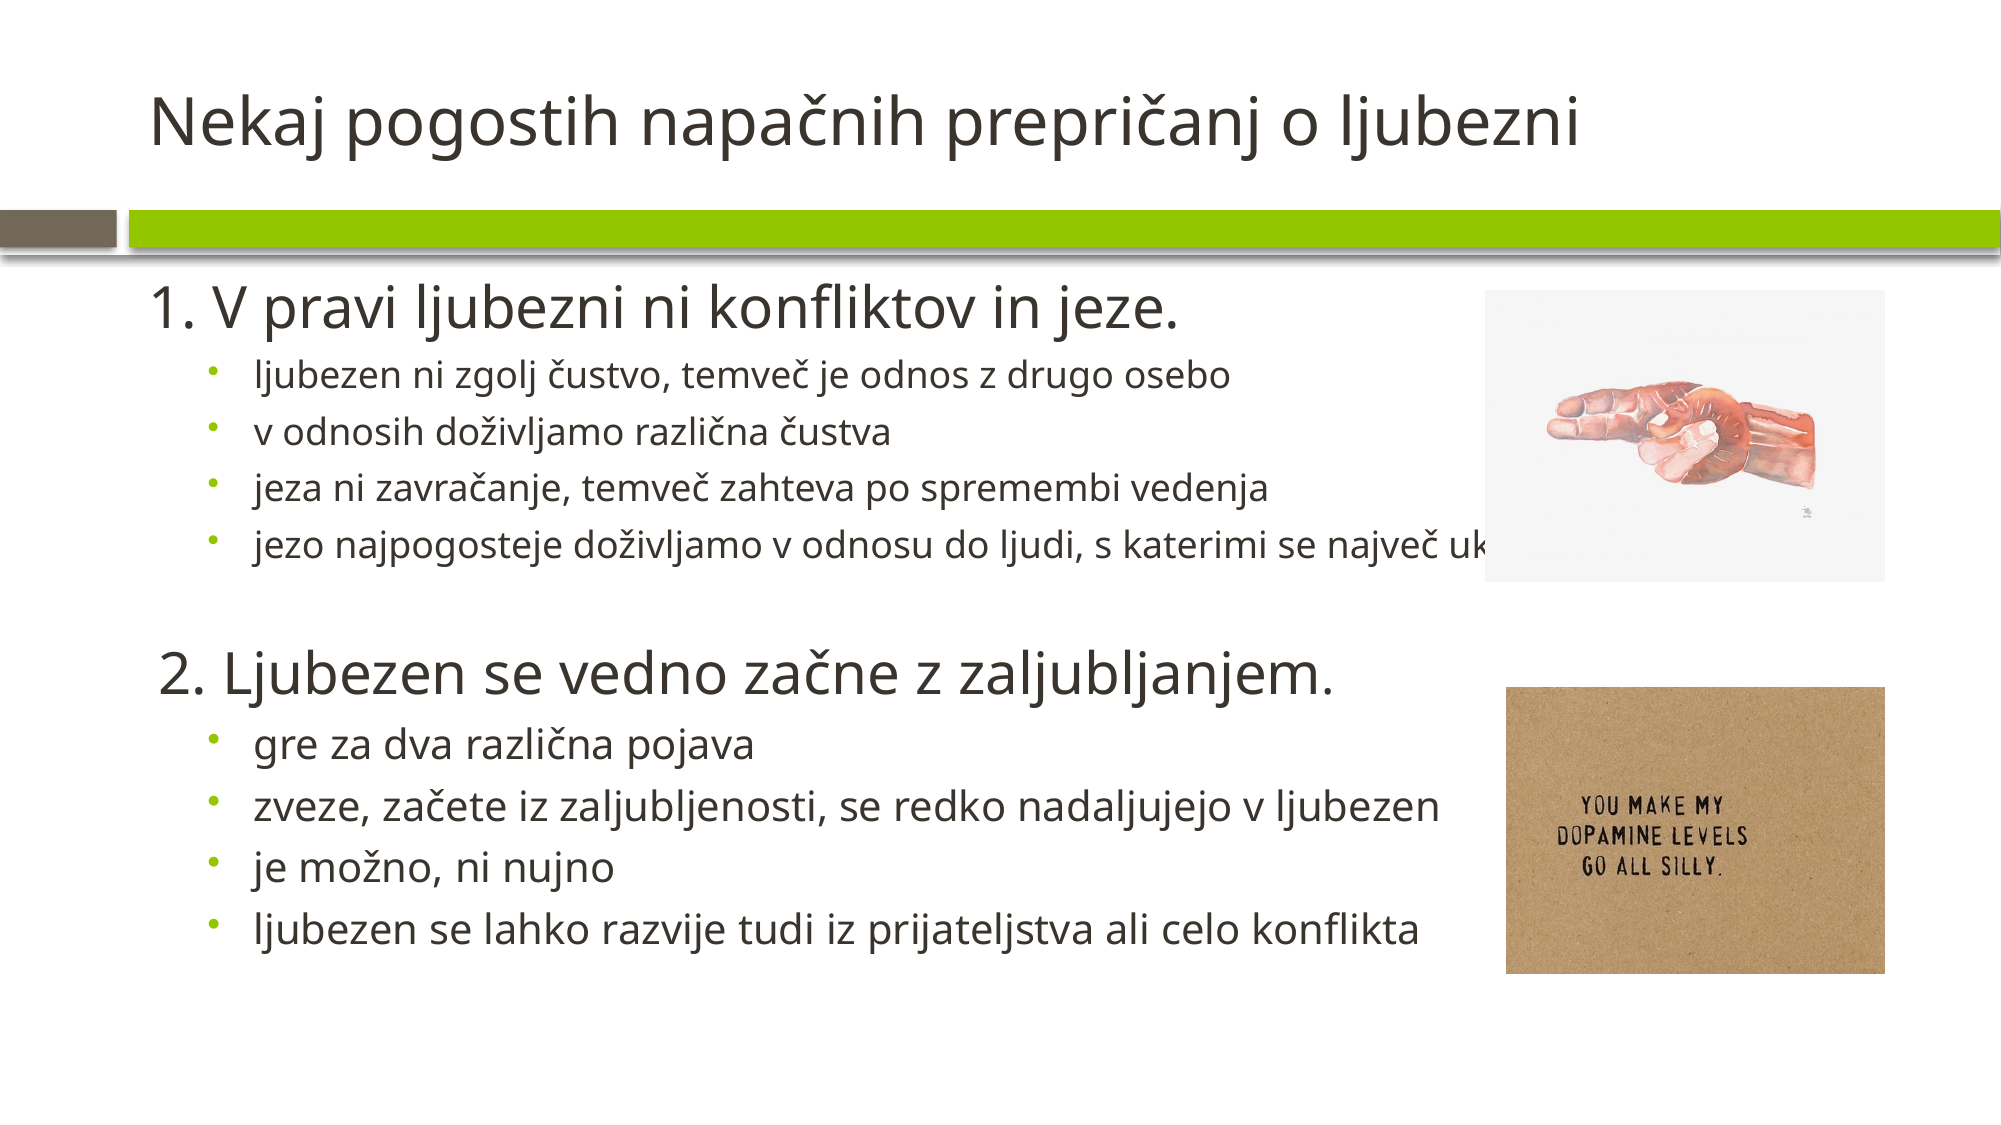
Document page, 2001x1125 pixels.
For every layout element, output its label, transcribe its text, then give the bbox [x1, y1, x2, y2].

picture [1506, 686, 1886, 974]
list 1. V pravi ljubezni ni konfliktov in jeze. ljubezen ni zgolj čustvo, temveč je odnos z drugo osebo v odnosih doživljamo različna čustva jeza ni zavračanje, temveč zahteva po spremembi vedenja jezo najpogosteje doživljamo v odnosu do ljudi, s katerimi se največ ukvarjamo 2. Ljubezen se vedno začne z zaljubljanjem. gre za dva različna pojava zveze, začete iz zaljubljenosti, se redko nadaljujejo v ljubezen je možno, ni nujno ljubezen se lahko razvije tudi iz prijateljstva ali celo konflikta [133, 262, 1918, 1000]
title Nekaj pogostih napačnih prepričanj o ljubezni [133, 37, 1918, 200]
picture [1485, 290, 1886, 582]
